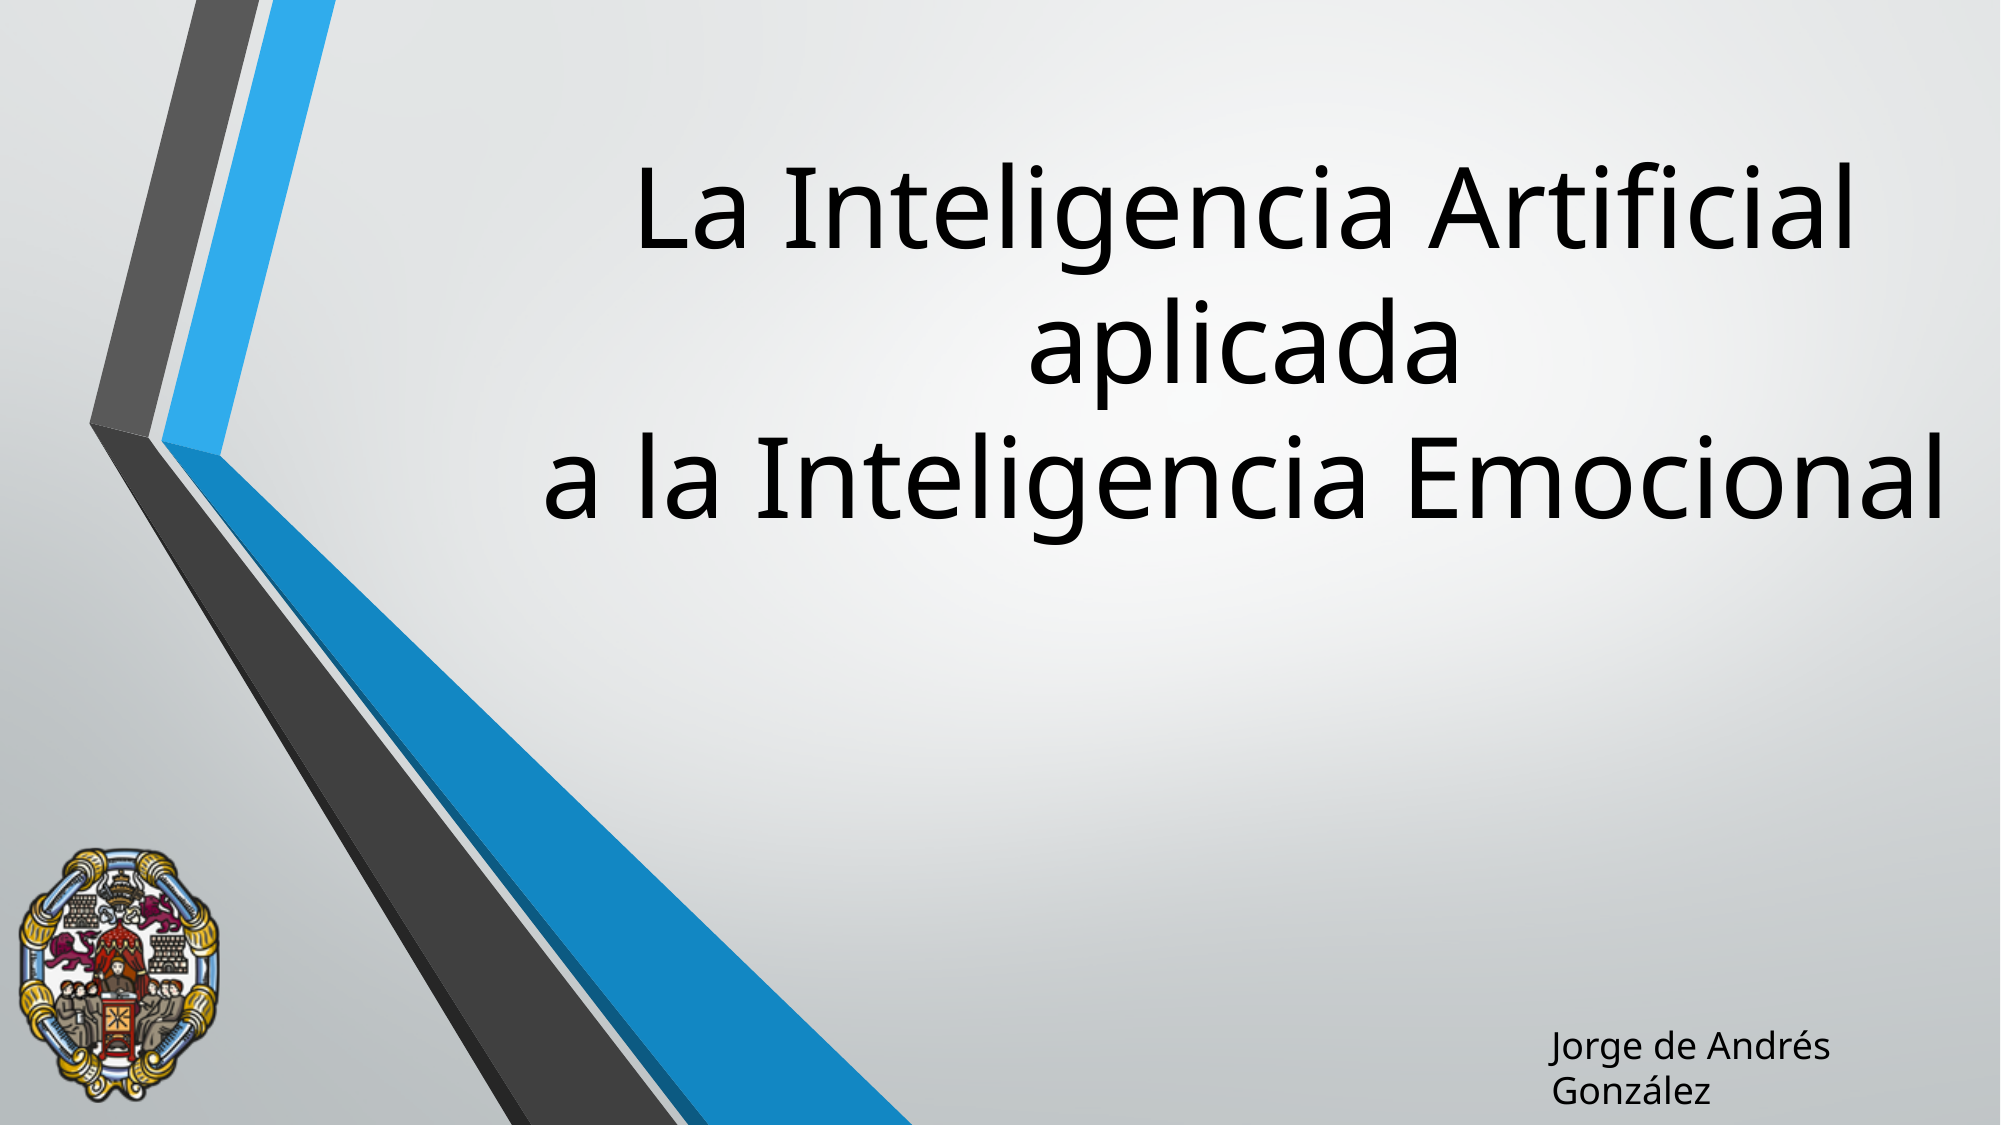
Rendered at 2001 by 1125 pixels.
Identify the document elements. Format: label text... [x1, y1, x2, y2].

text_box Jorge de Andrés González [1536, 1014, 2000, 1120]
picture [16, 832, 238, 1116]
text_box La Inteligencia Artificial aplicada a la Inteligencia Emocional [526, 128, 1966, 549]
